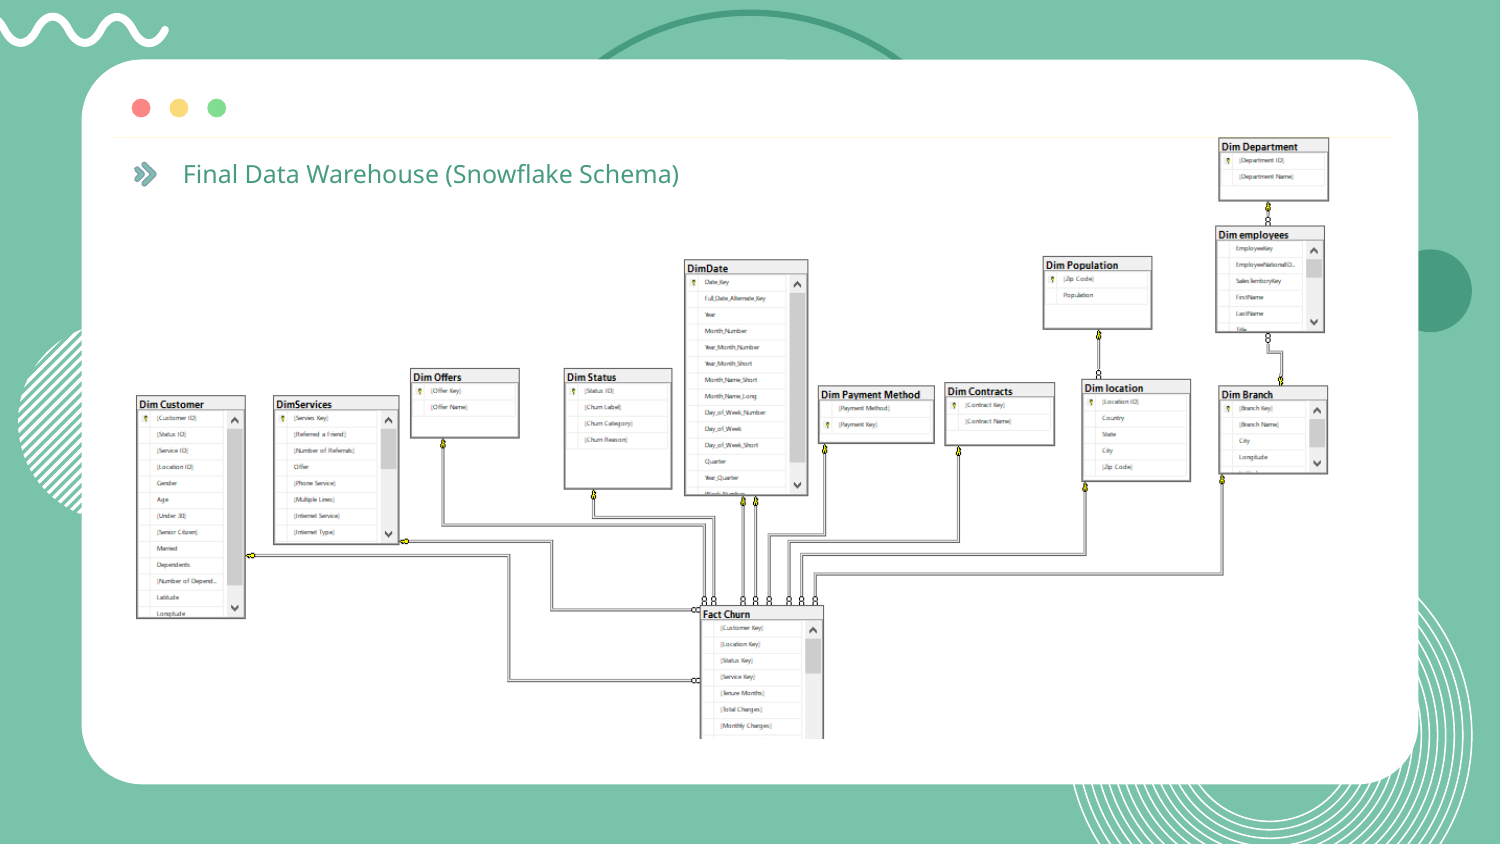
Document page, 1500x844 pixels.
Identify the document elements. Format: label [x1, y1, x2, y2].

text_box [133, 162, 157, 187]
picture [113, 137, 1393, 740]
